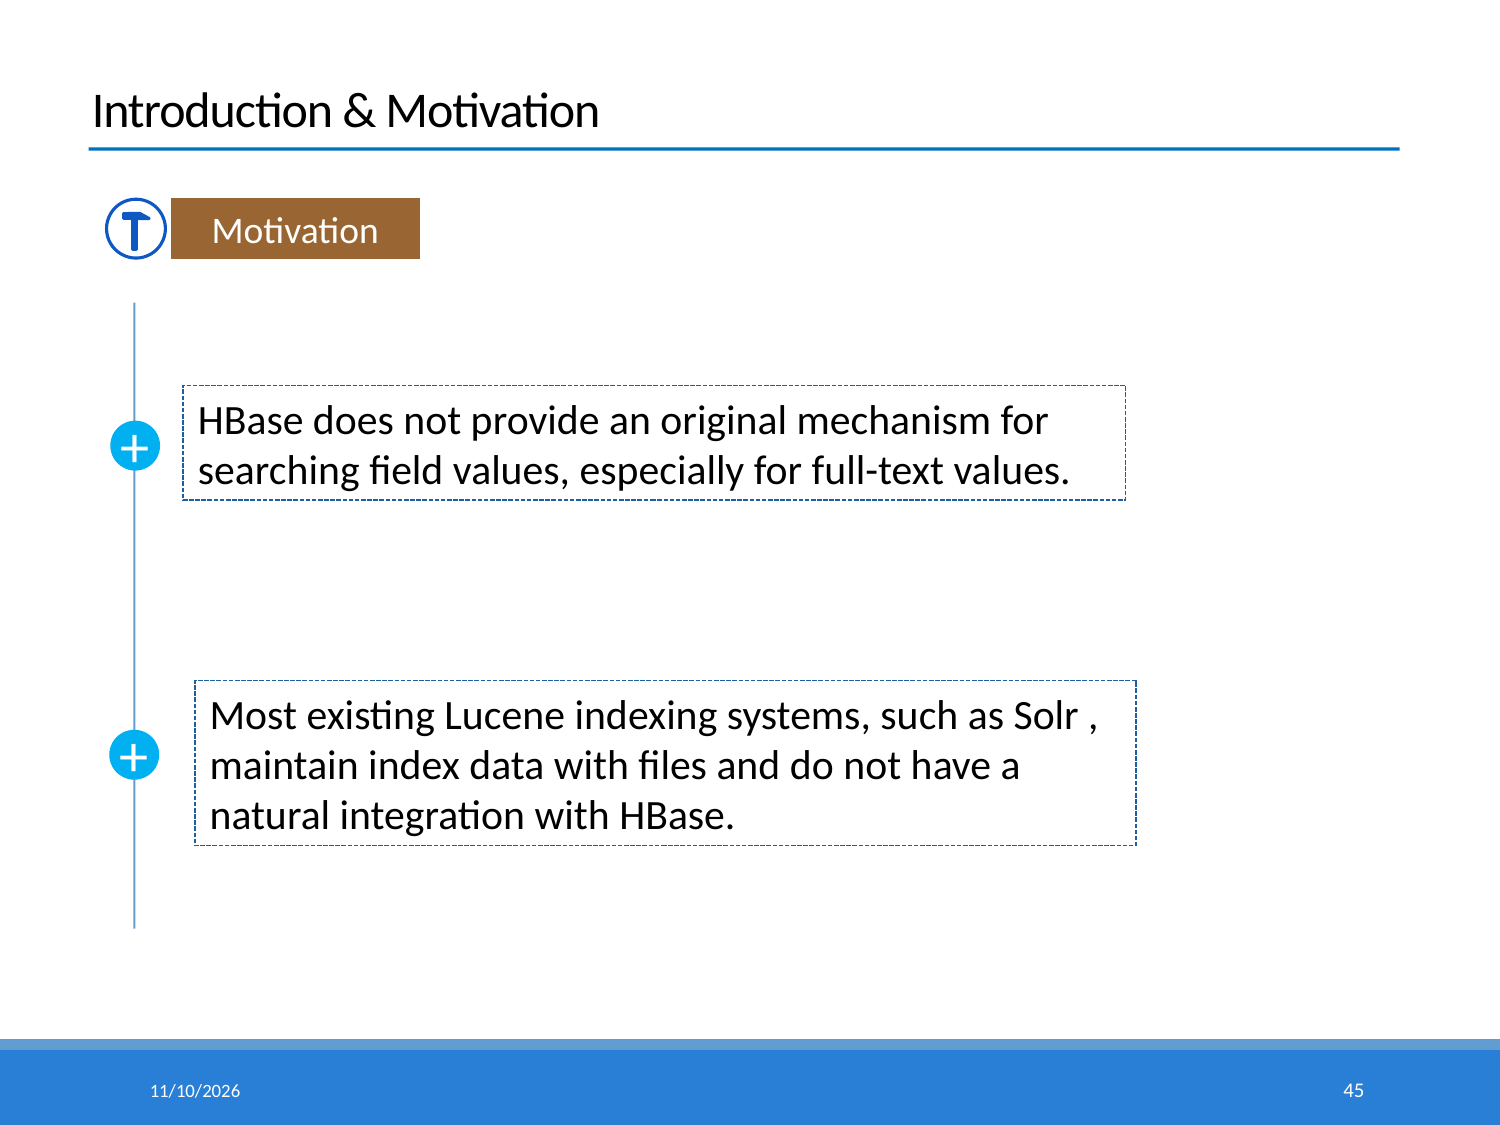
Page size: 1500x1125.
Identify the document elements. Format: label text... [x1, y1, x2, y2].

text_box Most existing Lucene indexing systems, such as Solr , maintain index data with files and do not have a natural integration with HBase. [194, 680, 1137, 846]
text_box [105, 197, 167, 260]
title Introduction & Motivation [76, 54, 1202, 145]
text_box HBase does not provide an original mechanism for searching field values, especially for full-text values. [183, 385, 1126, 501]
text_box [104, 400, 163, 488]
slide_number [134, 1059, 440, 1120]
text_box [103, 709, 163, 797]
text_box Motivation [171, 198, 420, 259]
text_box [123, 212, 149, 250]
slide_number 45 [1217, 1059, 1380, 1120]
